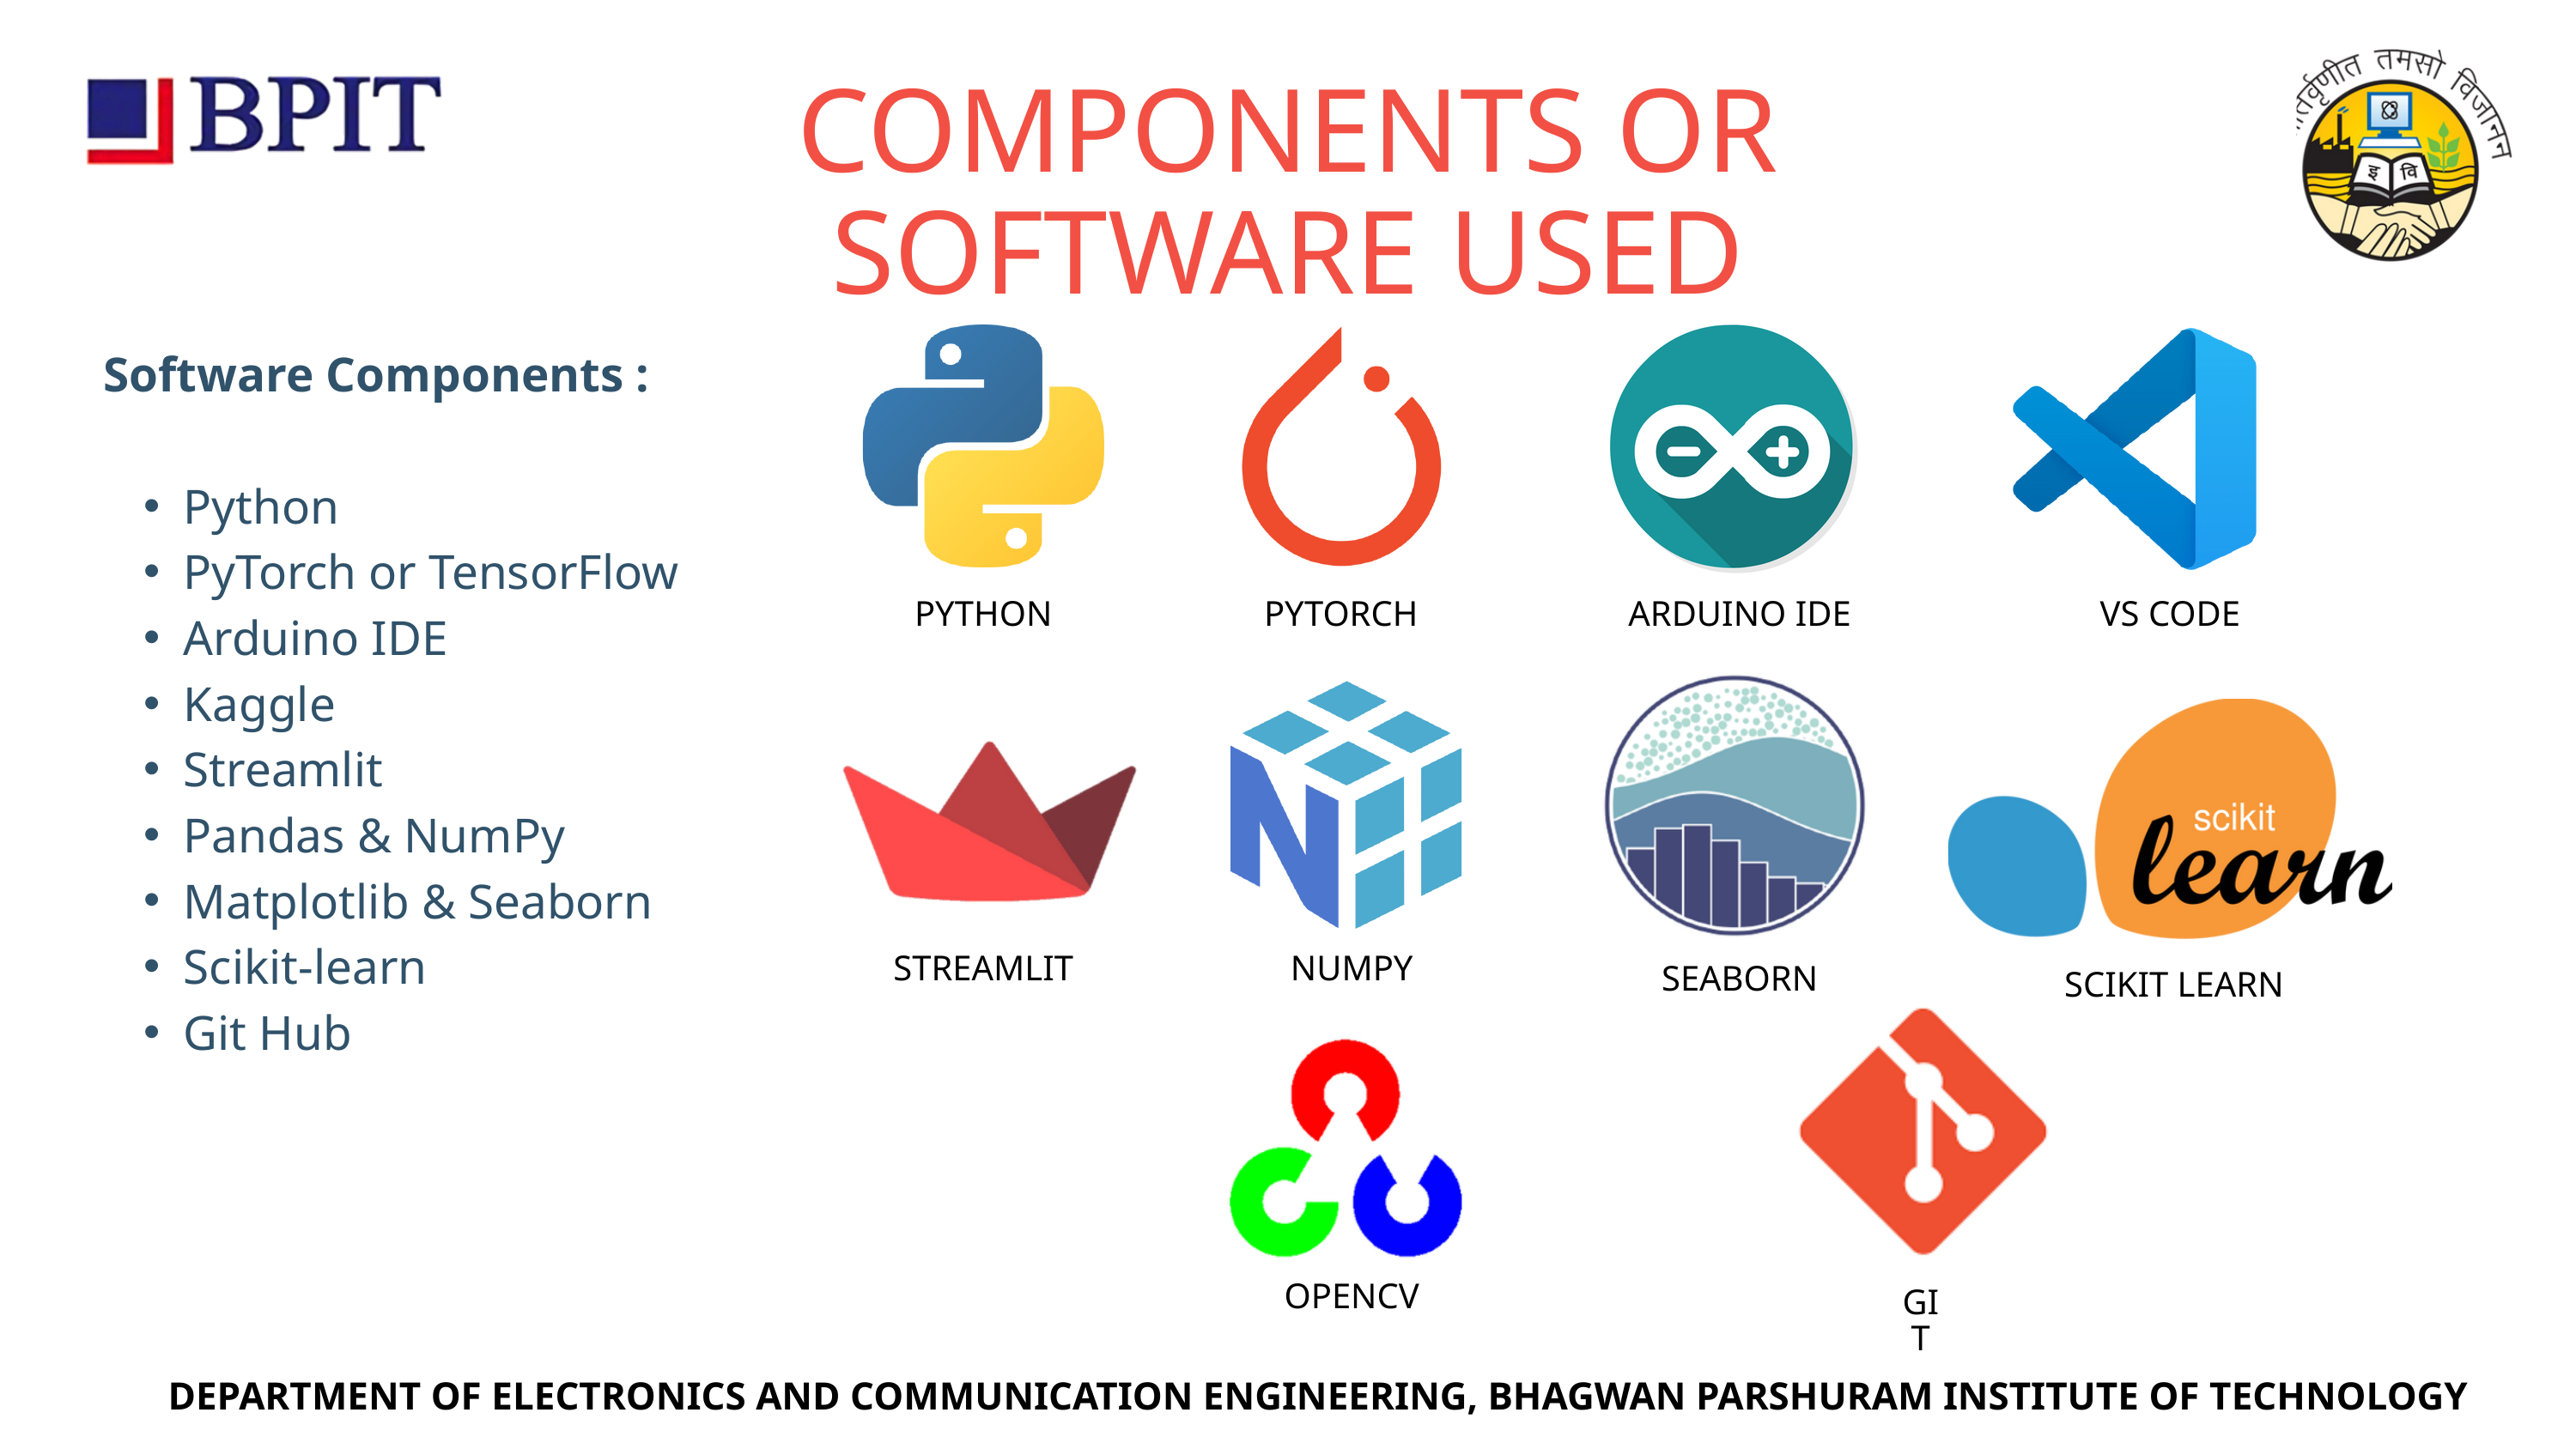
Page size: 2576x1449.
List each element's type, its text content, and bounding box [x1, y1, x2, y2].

text_box [1171, 276, 1511, 616]
text_box [2006, 321, 2263, 577]
text_box STREAMLIT [892, 951, 1074, 988]
text_box COMPONENTS OR SOFTWARE USED [603, 72, 1973, 318]
text_box [817, 633, 1151, 967]
text_box SCIKIT LEARN [2063, 967, 2285, 1004]
text_box [1627, 966, 2221, 1299]
text_box [1590, 661, 1880, 950]
text_box [2296, 47, 2514, 264]
text_box PYTORCH [1261, 596, 1421, 634]
text_box SEABORN [1658, 961, 1821, 998]
text_box [862, 324, 1105, 567]
text_box [1523, 318, 1967, 634]
text_box GIT [1893, 1285, 1948, 1358]
text_box NUMPY [1287, 951, 1416, 988]
text_box [1230, 681, 1462, 929]
text_box OPENCV [1279, 1279, 1425, 1316]
text_box ARDUINO IDE [1627, 596, 1853, 634]
text_box [62, 47, 449, 193]
text_box [1210, 1012, 1482, 1284]
text_box [1947, 699, 2393, 939]
text_box Software Components : Python PyTorch or TensorFlow Arduino IDE Kaggle Streamlit Pandas & NumPy Matplotlib & Seaborn Scikit-learn Git Hub [103, 270, 817, 1258]
text_box PYTHON [911, 596, 1055, 634]
text_box VS CODE [2095, 596, 2245, 634]
text_box DEPARTMENT OF ELECTRONICS AND COMMUNICATION ENGINEERING, BHAGWAN PARSHURAM INSTITUTE OF TECHNOLOGY [62, 1377, 2576, 1449]
